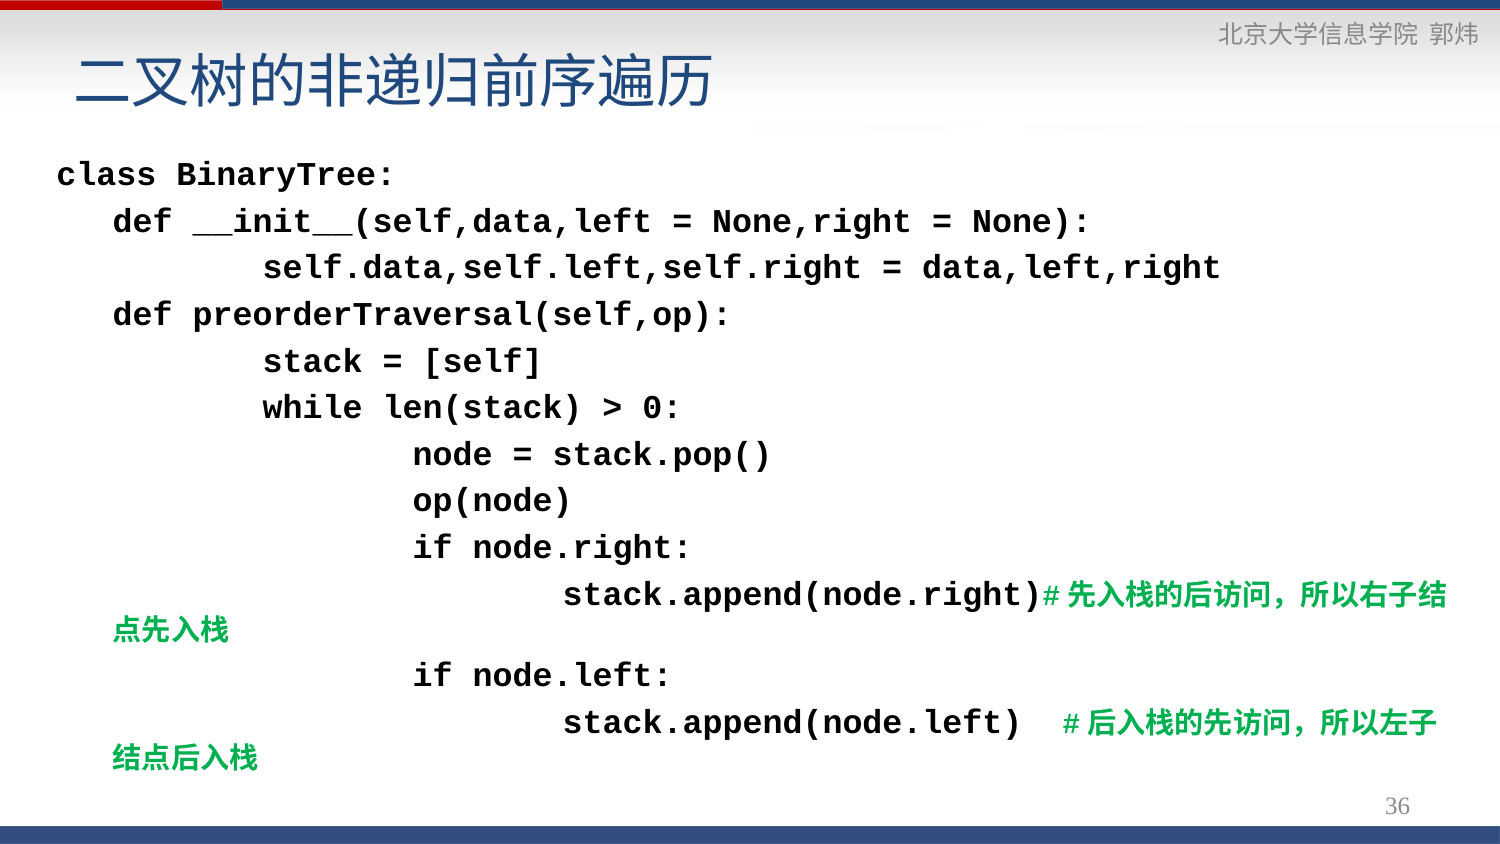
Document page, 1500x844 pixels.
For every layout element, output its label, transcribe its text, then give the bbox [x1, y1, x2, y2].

slide_number 36 [1074, 782, 1425, 828]
picture [0, 10, 1500, 129]
list class BinaryTree: def __init__(self,data,left = None,right = None): self.data,self.left,self.right = data,left,right def preorderTraversal(self,op): stack = [self] while len(stack) > 0: node = stack.pop() op(node) if node.right: stack.append(node.right)#先入栈的后访问，所以右子结点先入栈 if node.left: stack.append(node.left) #后入栈的先访问，所以左子结点后入栈 [41, 144, 1483, 714]
title 二叉树的非递归前序遍历 [58, 14, 1430, 144]
